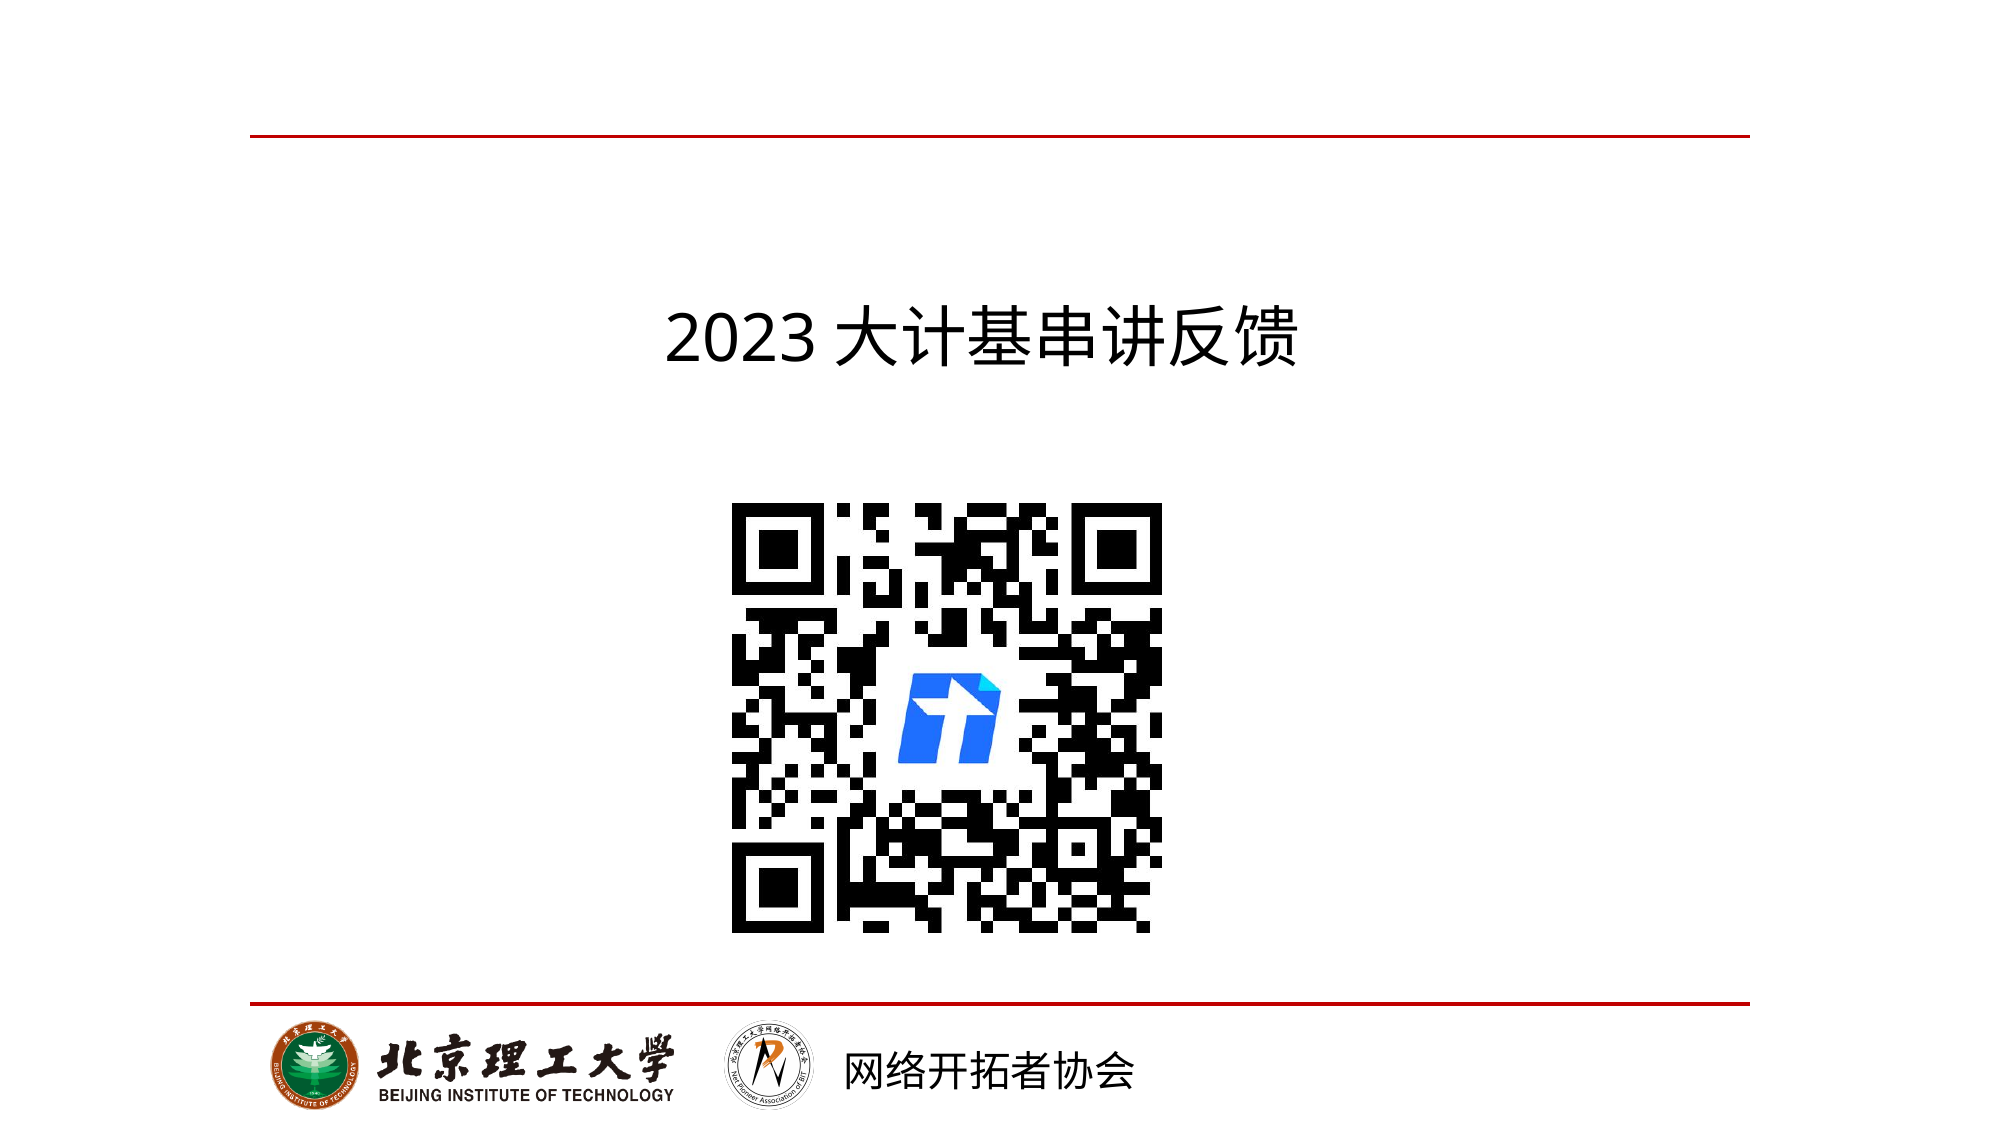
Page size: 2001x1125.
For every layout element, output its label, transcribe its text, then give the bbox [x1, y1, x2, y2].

text_box 2023大计基串讲反馈 [649, 287, 1473, 383]
picture [732, 503, 1162, 933]
picture [270, 1020, 674, 1110]
picture [724, 1020, 814, 1110]
text_box 网络开拓者协会 [828, 1037, 1402, 1102]
